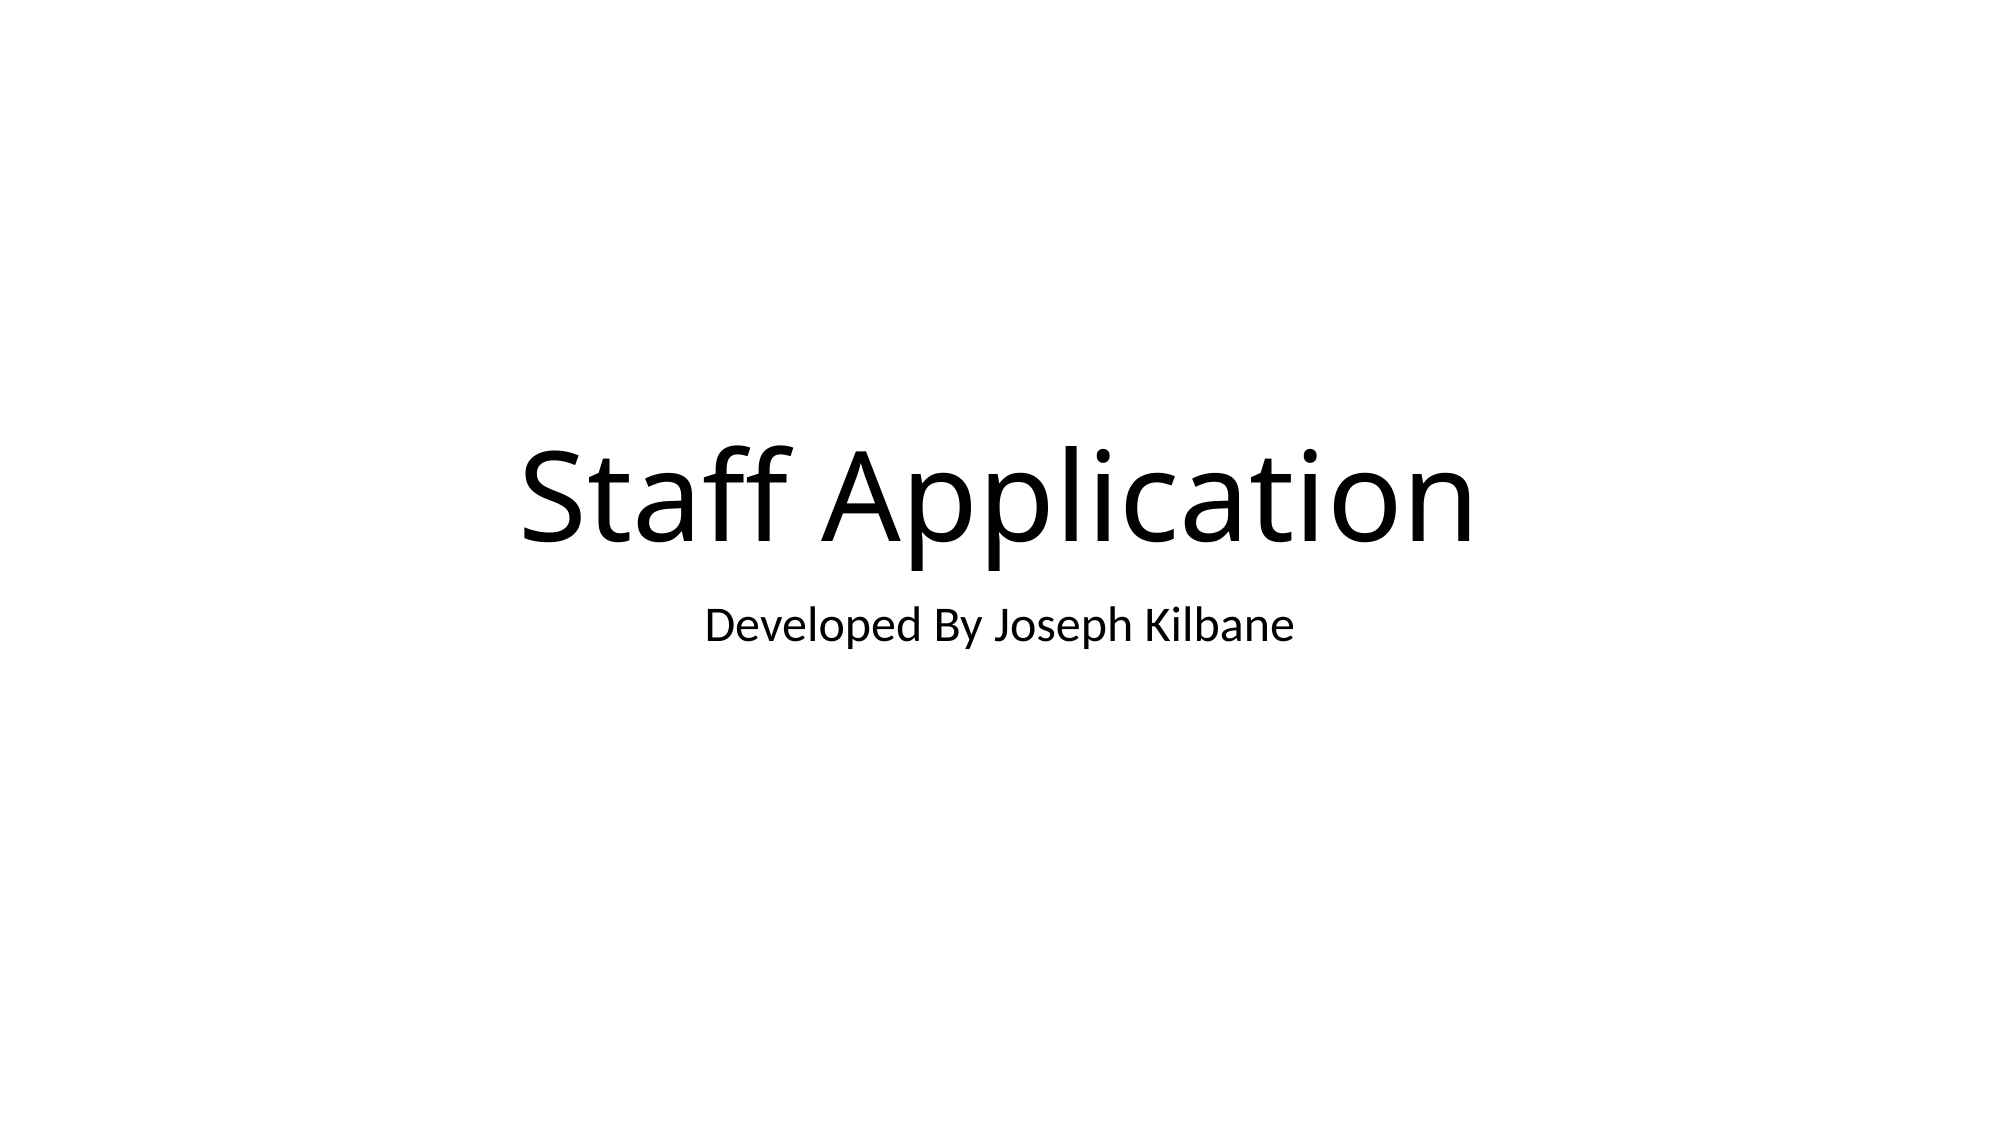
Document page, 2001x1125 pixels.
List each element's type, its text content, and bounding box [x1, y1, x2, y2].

subtitle Developed By Joseph Kilbane [249, 590, 1750, 863]
title Staff Application [249, 184, 1750, 576]
